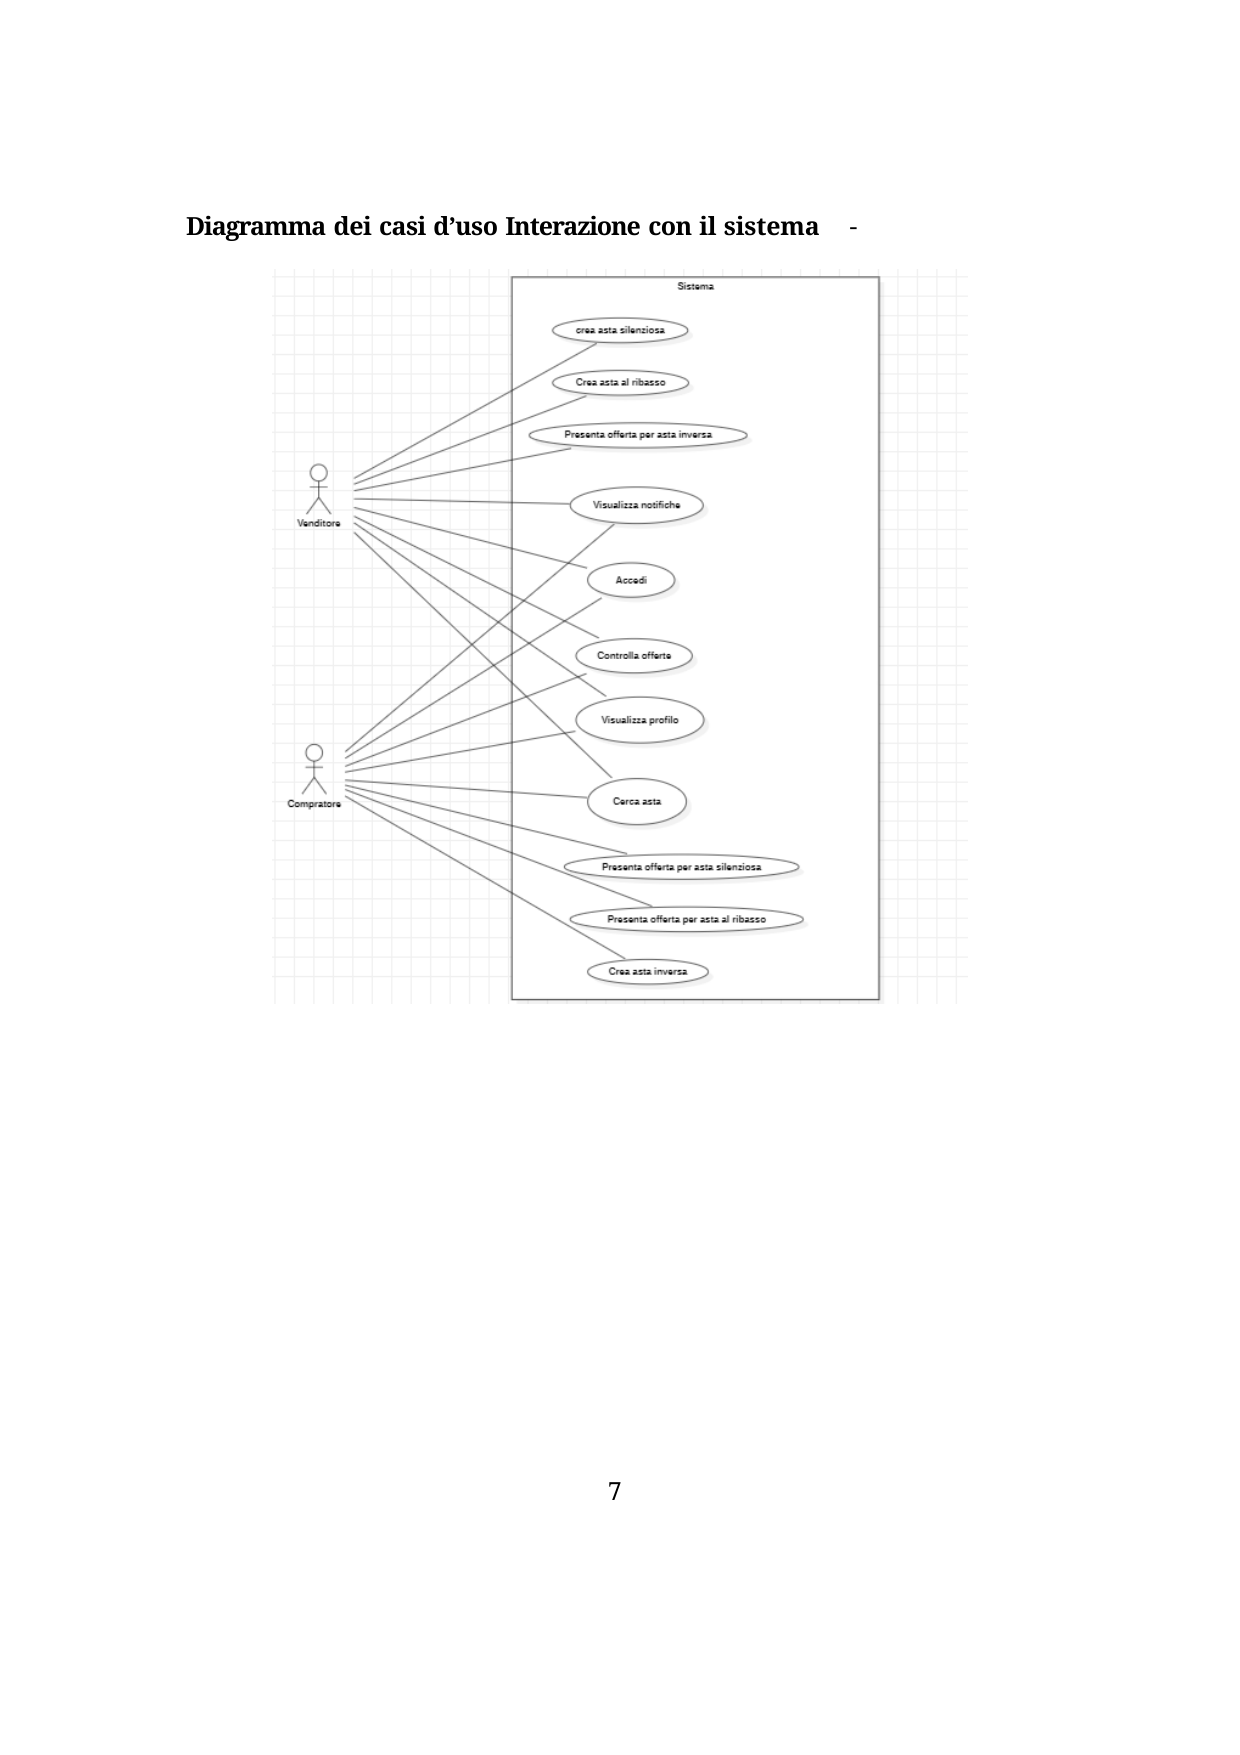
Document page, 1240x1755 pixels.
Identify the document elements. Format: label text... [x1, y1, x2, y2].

slide_number 30 [601, 1474, 641, 1755]
picture [272, 269, 968, 1005]
text_box Diagramma dei casi d’uso Interazione con il sistema - [183, 208, 858, 241]
